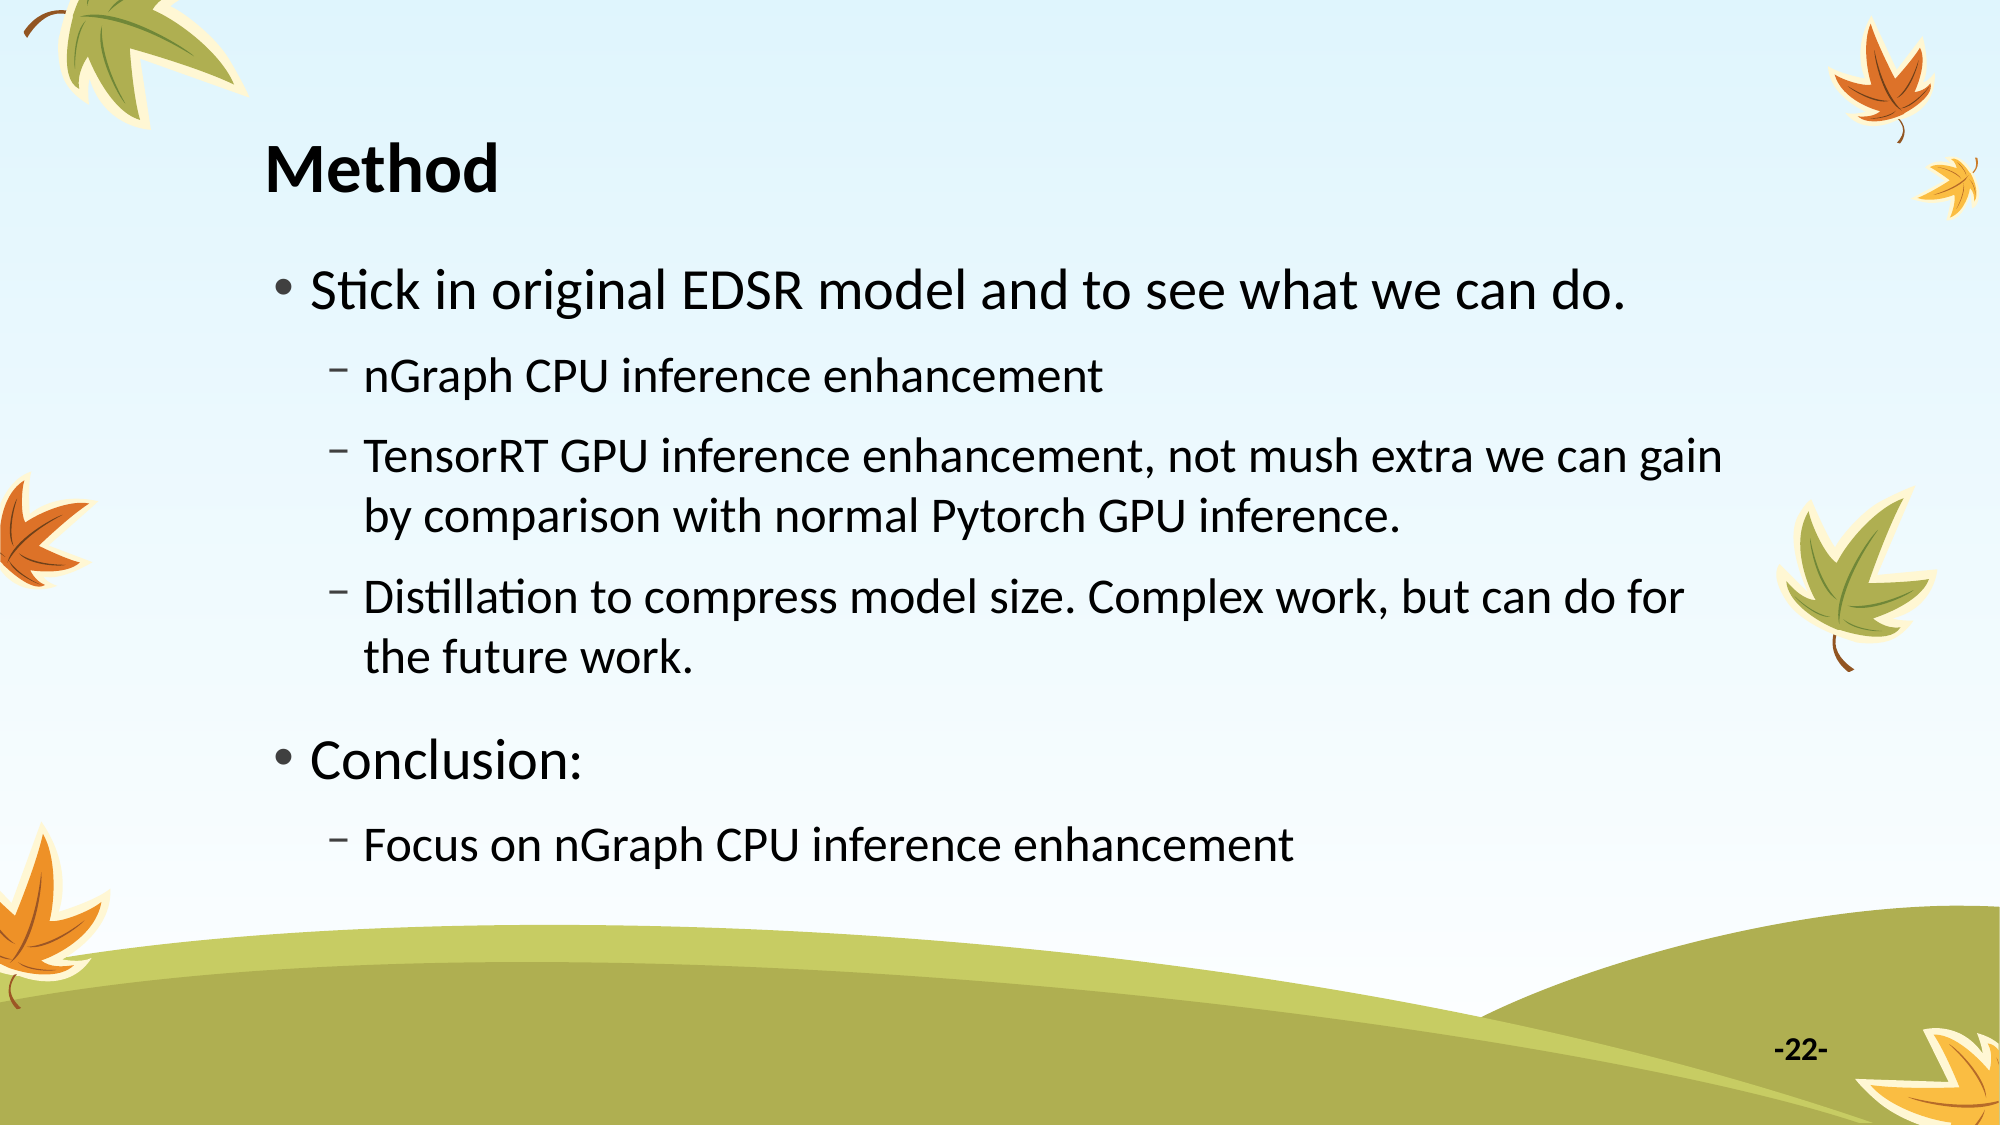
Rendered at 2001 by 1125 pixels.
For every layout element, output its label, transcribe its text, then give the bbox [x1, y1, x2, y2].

title Method [249, 12, 1749, 216]
list Stick in original EDSR model and to see what we can do. nGraph CPU inference enhancement TensorRT GPU inference enhancement, not mush extra we can gain by comparison with normal Pytorch GPU inference. Distillation to compress model size. Complex work, but can do for the future work. Conclusion: Focus on nGraph CPU inference enhancement [250, 243, 1750, 925]
